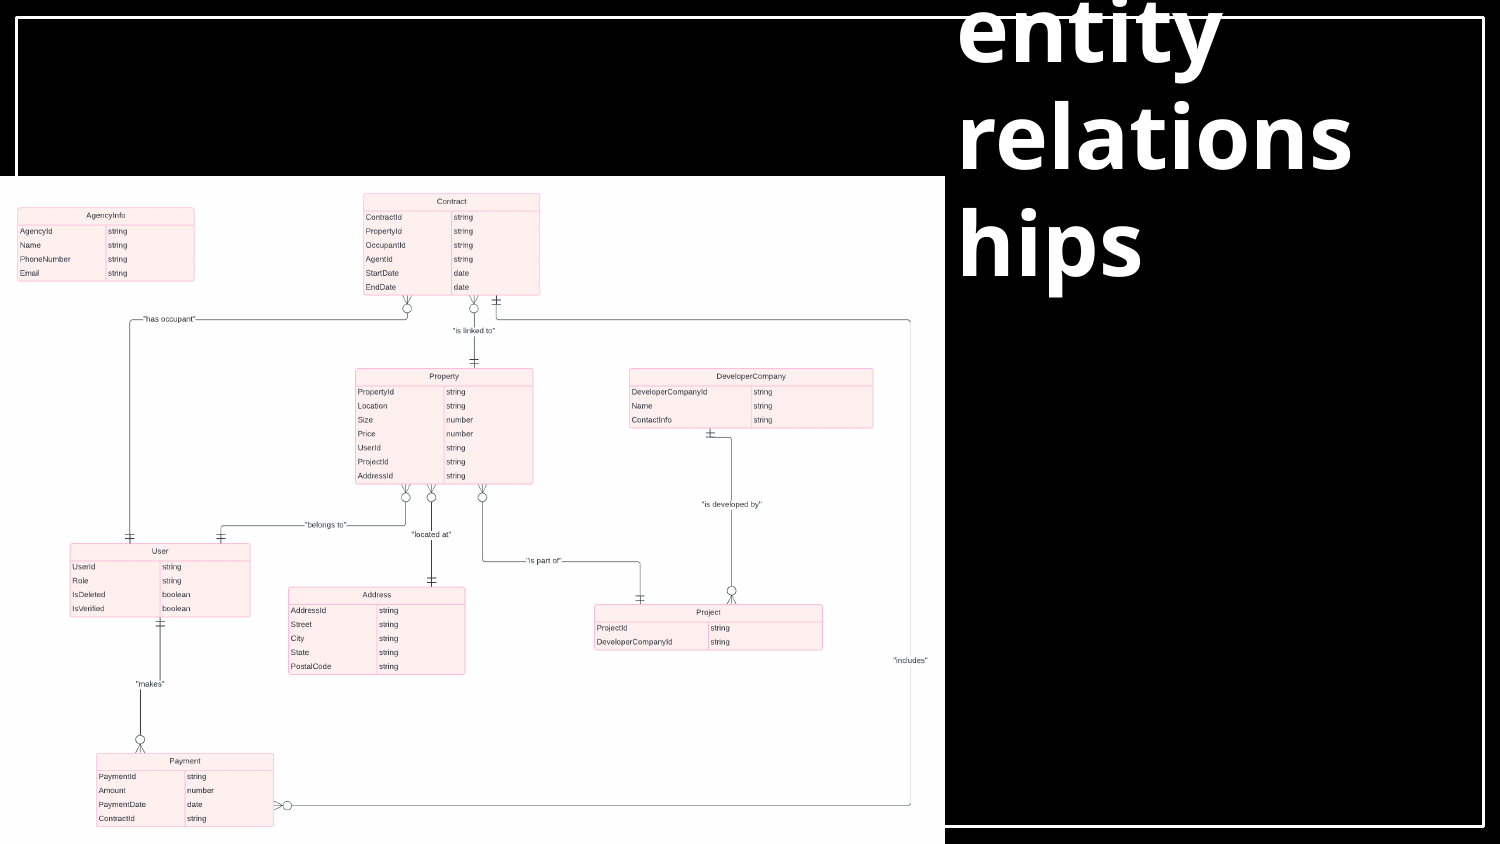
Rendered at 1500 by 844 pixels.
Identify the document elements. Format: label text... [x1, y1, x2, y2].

title entity relationships [941, 69, 1406, 198]
picture [0, 176, 945, 844]
